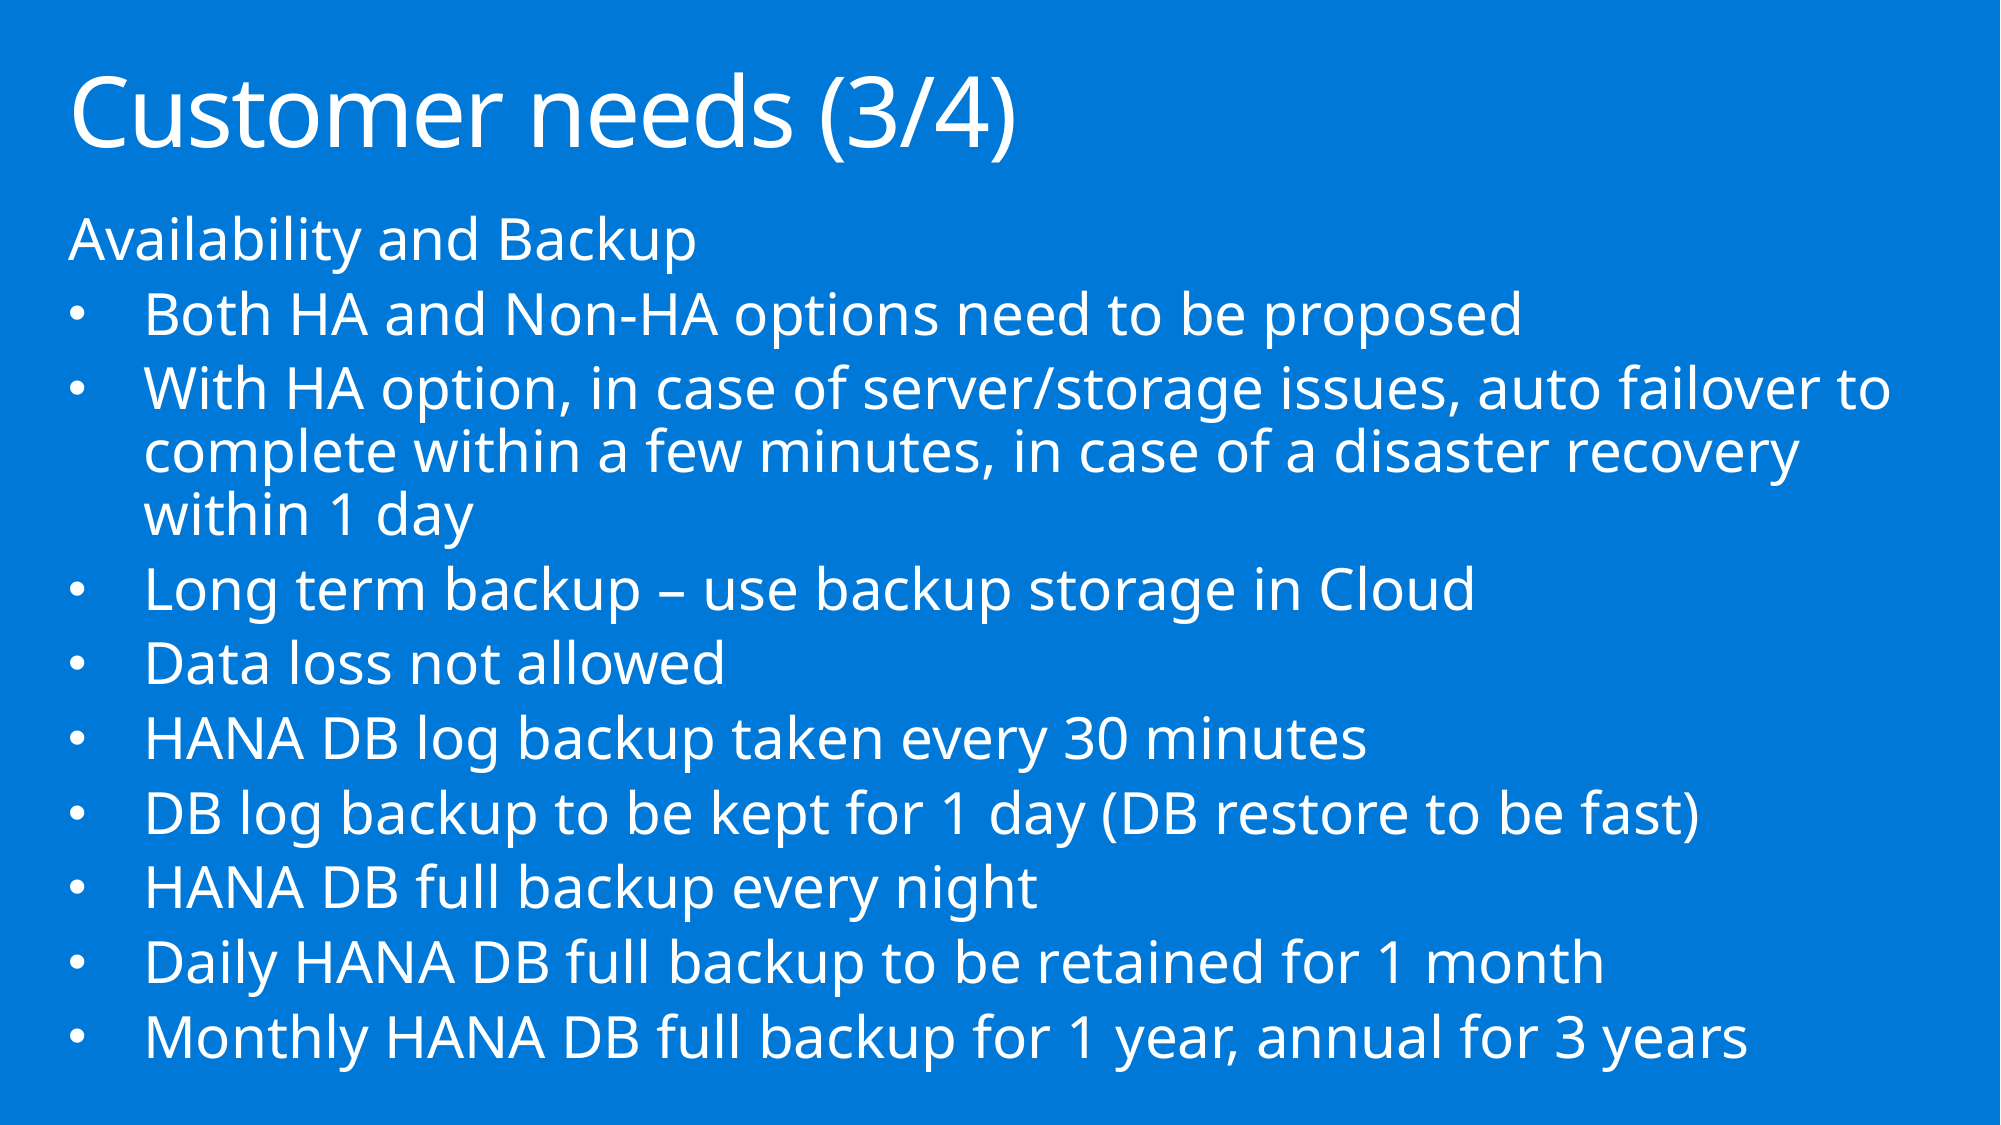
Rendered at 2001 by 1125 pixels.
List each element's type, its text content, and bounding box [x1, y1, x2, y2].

list Availability and Backup Both HA and Non-HA options need to be proposed With HA option, in case of server/storage issues, auto failover to complete within a few minutes, in case of a disaster recovery within 1 day Long term backup – use backup storage in Cloud Data loss not allowed HANA DB log backup taken every 30 minutes DB log backup to be kept for 1 day (DB restore to be fast) HANA DB full backup every night Daily HANA DB full backup to be retained for 1 month Monthly HANA DB full backup for 1 year, annual for 3 years [44, 195, 1987, 521]
title Customer needs (3/4) [44, 47, 1957, 195]
